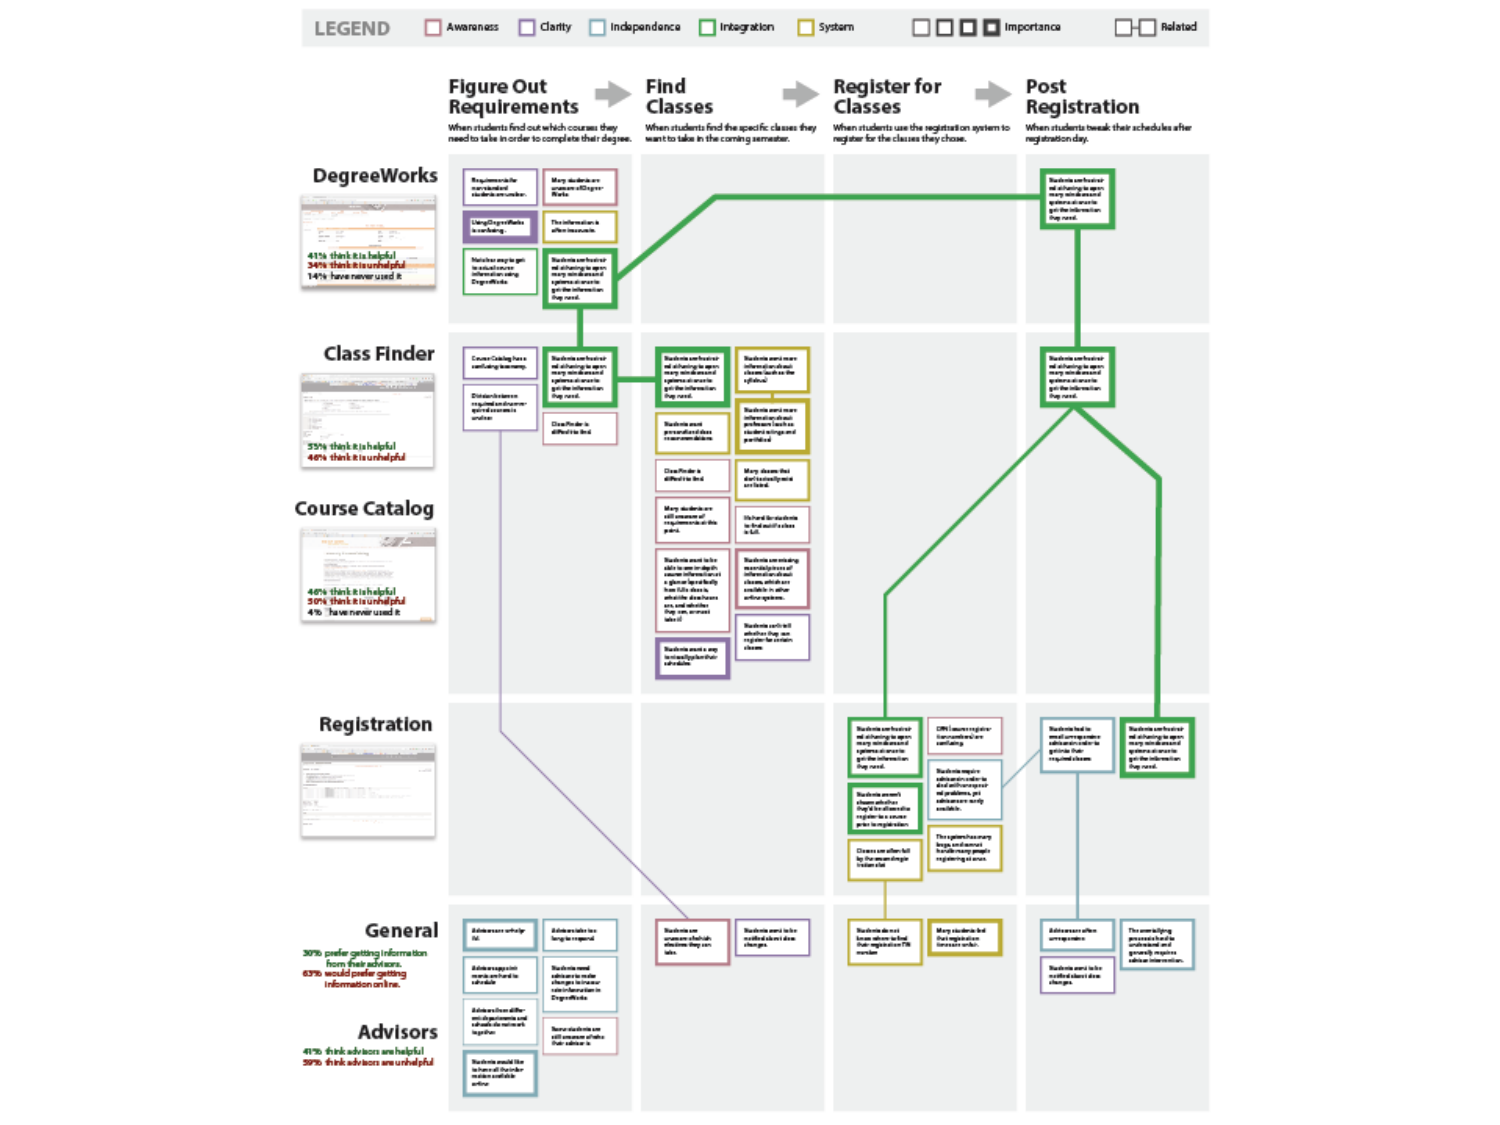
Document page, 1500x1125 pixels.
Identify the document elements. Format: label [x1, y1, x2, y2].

text_box [283, 6, 1217, 1119]
